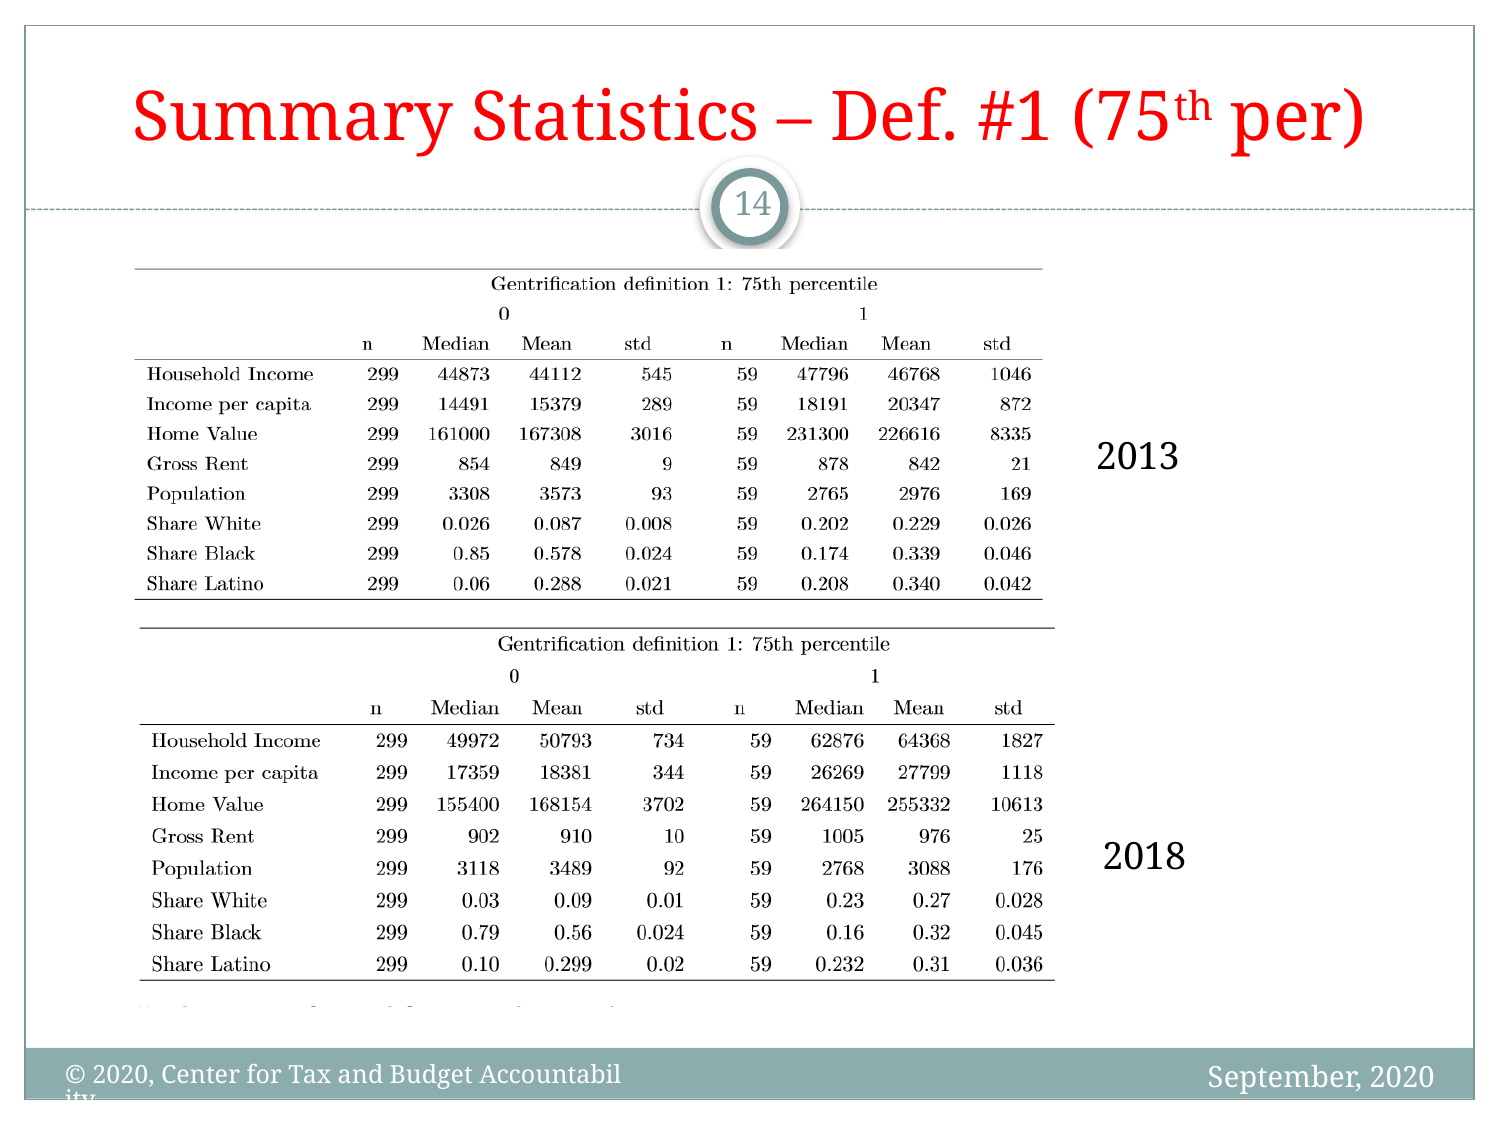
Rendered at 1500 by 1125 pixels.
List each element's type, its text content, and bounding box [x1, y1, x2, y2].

text_box 2013 [1105, 424, 1444, 485]
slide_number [950, 1050, 1450, 1111]
title Summary Statistics – Def. #1 (75th per) [49, 37, 1450, 162]
text_box 2018 [1087, 824, 1450, 885]
footer © 2020, Center for Tax and Budget Accountability [50, 1051, 638, 1112]
slide_number 14 [715, 168, 791, 241]
picture [62, 249, 1101, 1007]
